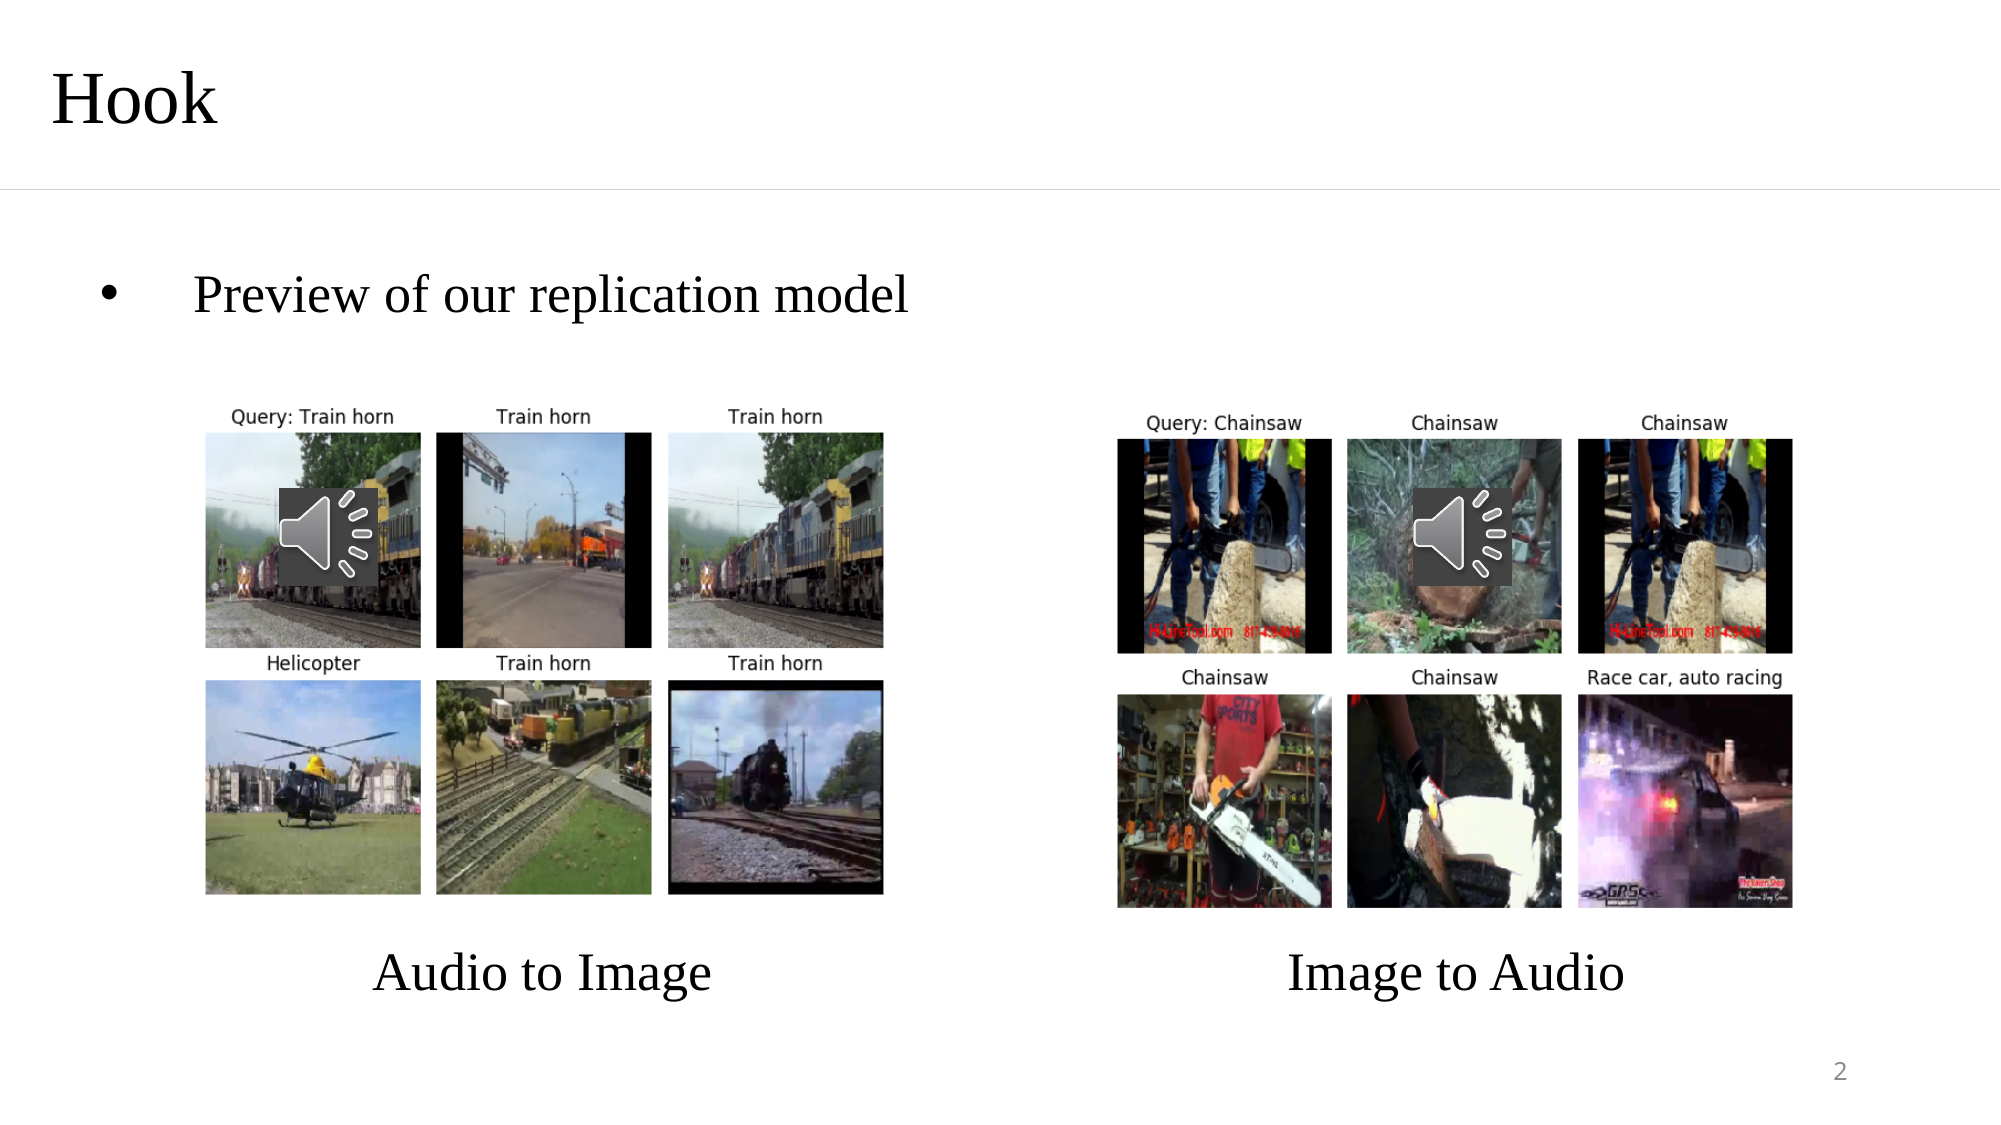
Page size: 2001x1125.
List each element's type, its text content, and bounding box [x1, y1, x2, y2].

text_box Hook [36, 51, 1762, 189]
text_box Audio to Image [203, 936, 883, 1076]
text_box Preview of our replication model [84, 258, 1810, 399]
picture [1101, 398, 1808, 929]
slide_number 2 [1412, 1042, 1863, 1103]
picture [189, 396, 899, 929]
text_box Image to Audio [1116, 936, 1797, 1035]
